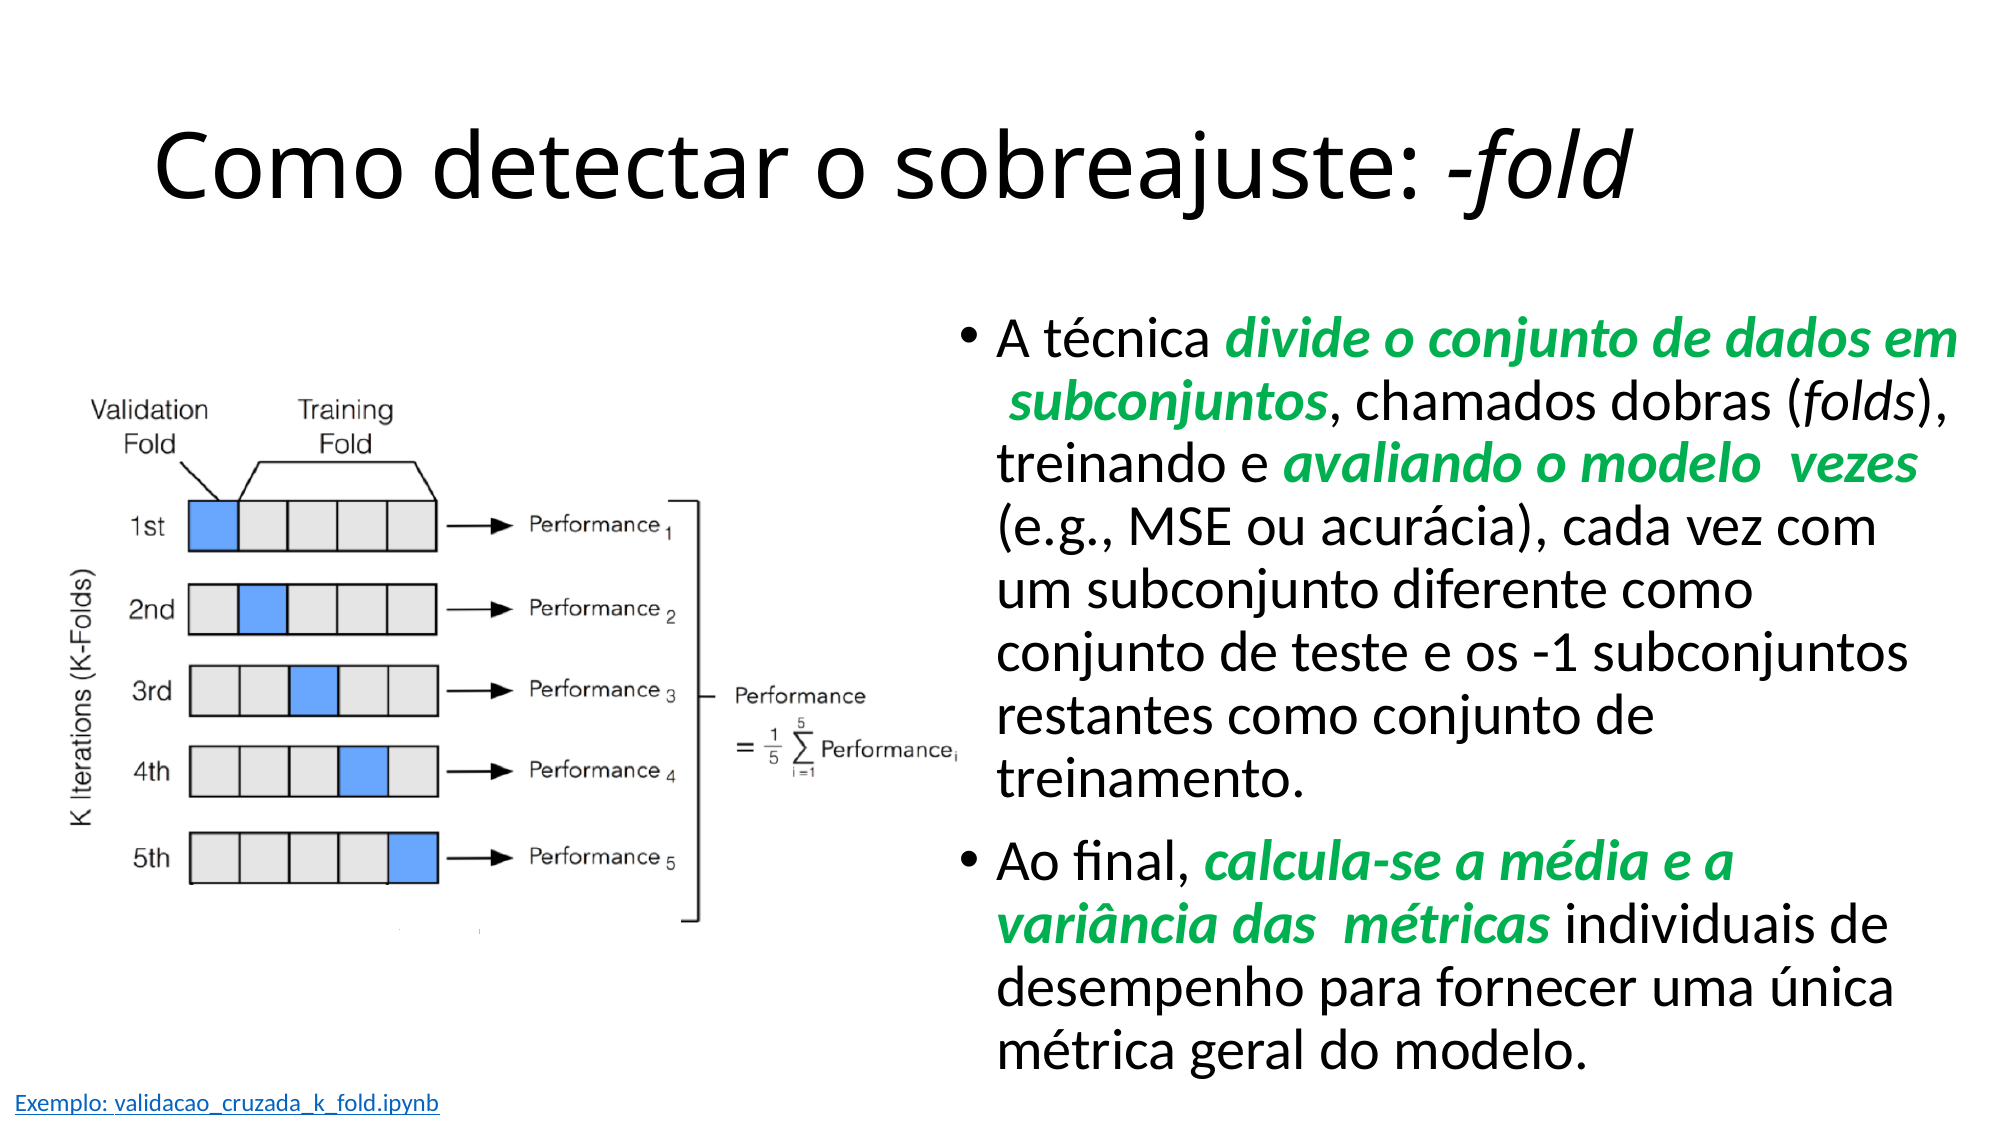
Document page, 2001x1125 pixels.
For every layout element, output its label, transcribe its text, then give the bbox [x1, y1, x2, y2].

text_box Exemplo: validacao_cruzada_k_fold.ipynb [0, 1079, 458, 1125]
picture [66, 392, 959, 934]
